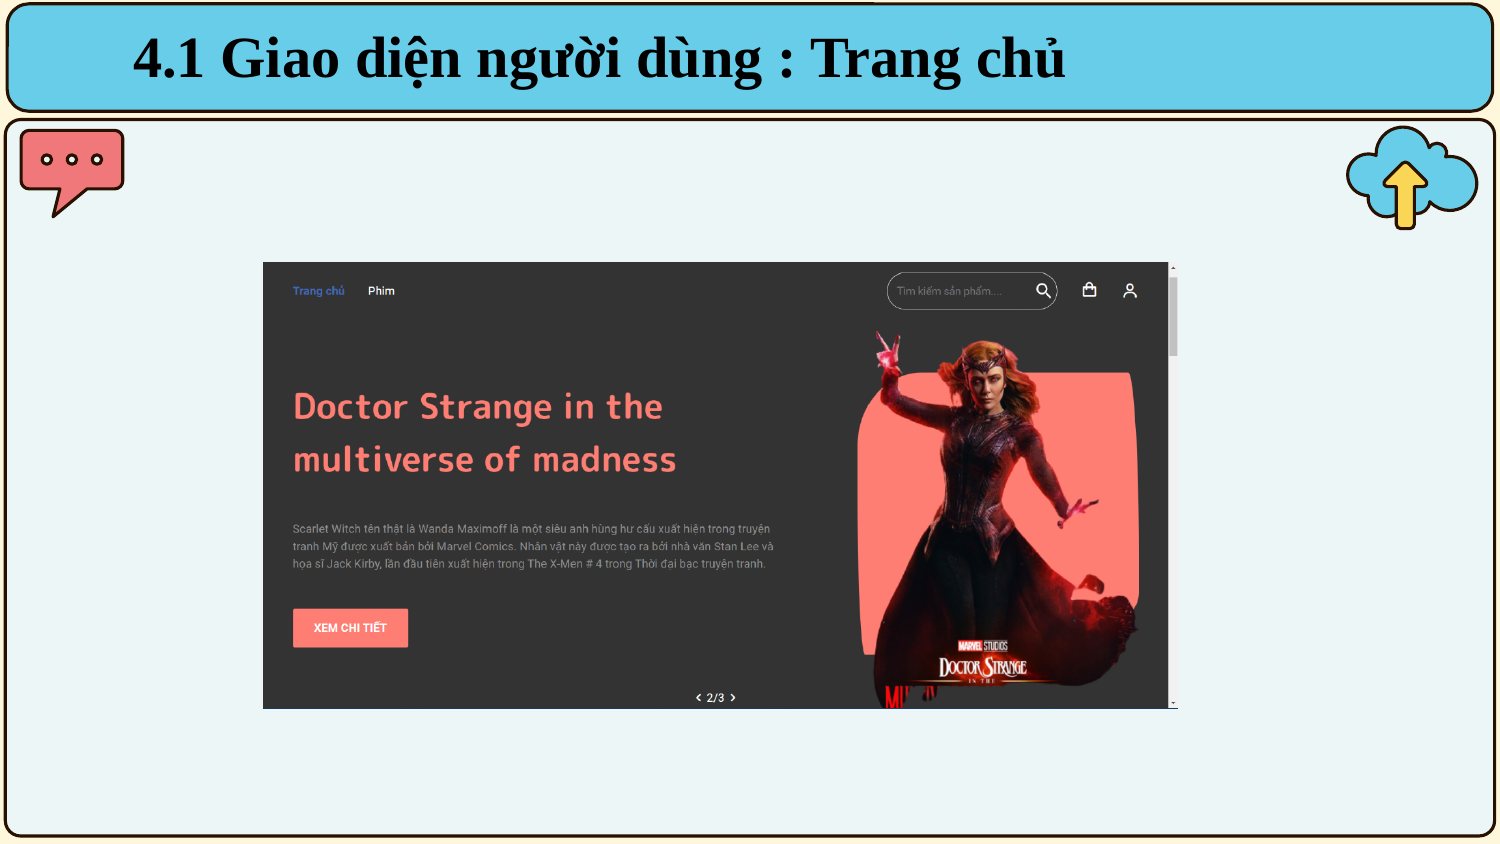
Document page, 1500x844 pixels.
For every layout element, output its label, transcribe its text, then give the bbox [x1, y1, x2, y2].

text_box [20, 130, 123, 218]
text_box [1347, 126, 1483, 229]
text_box [7, 3, 1493, 112]
title 4.1 Giao diện người dùng : Trang chủ [118, 3, 1382, 101]
picture [263, 262, 1178, 709]
